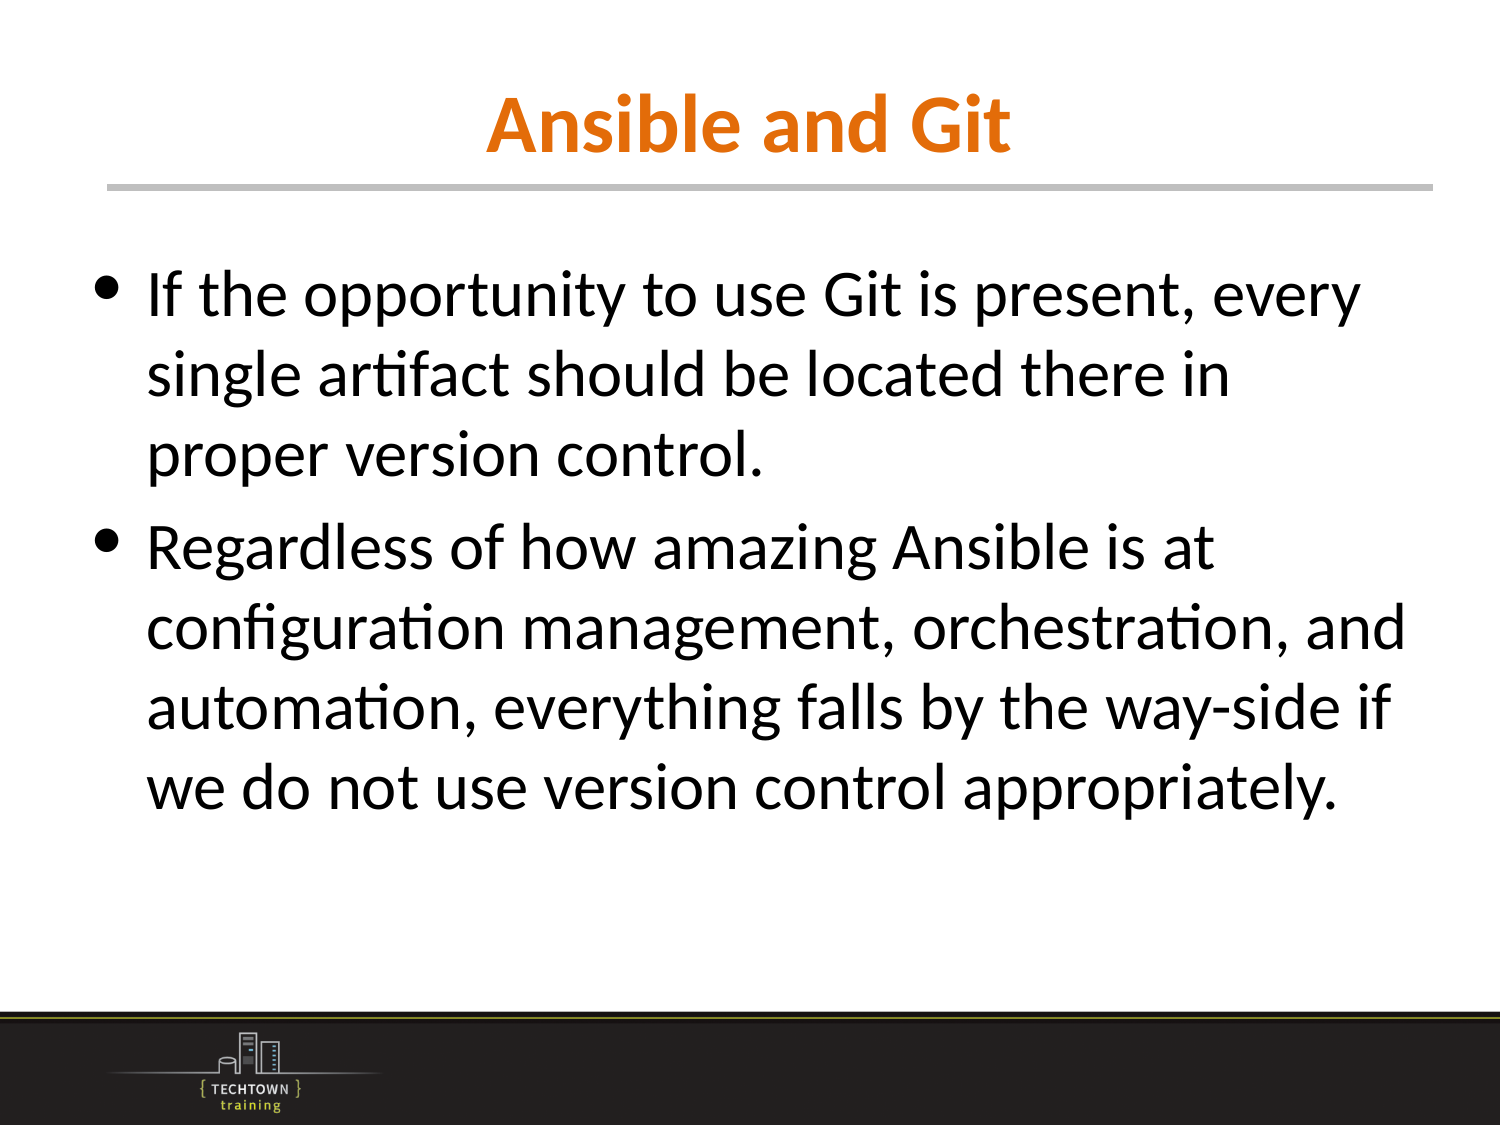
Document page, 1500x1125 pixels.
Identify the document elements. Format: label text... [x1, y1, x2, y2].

title Ansible and Git [75, 24, 1425, 213]
picture [0, 0, 1500, 1125]
list If the opportunity to use Git is present, every single artifact should be located there in proper version control. Regardless of how amazing Ansible is at configuration management, orchestration, and automation, everything falls by the way-side if we do not use version control appropriately. [75, 242, 1425, 985]
